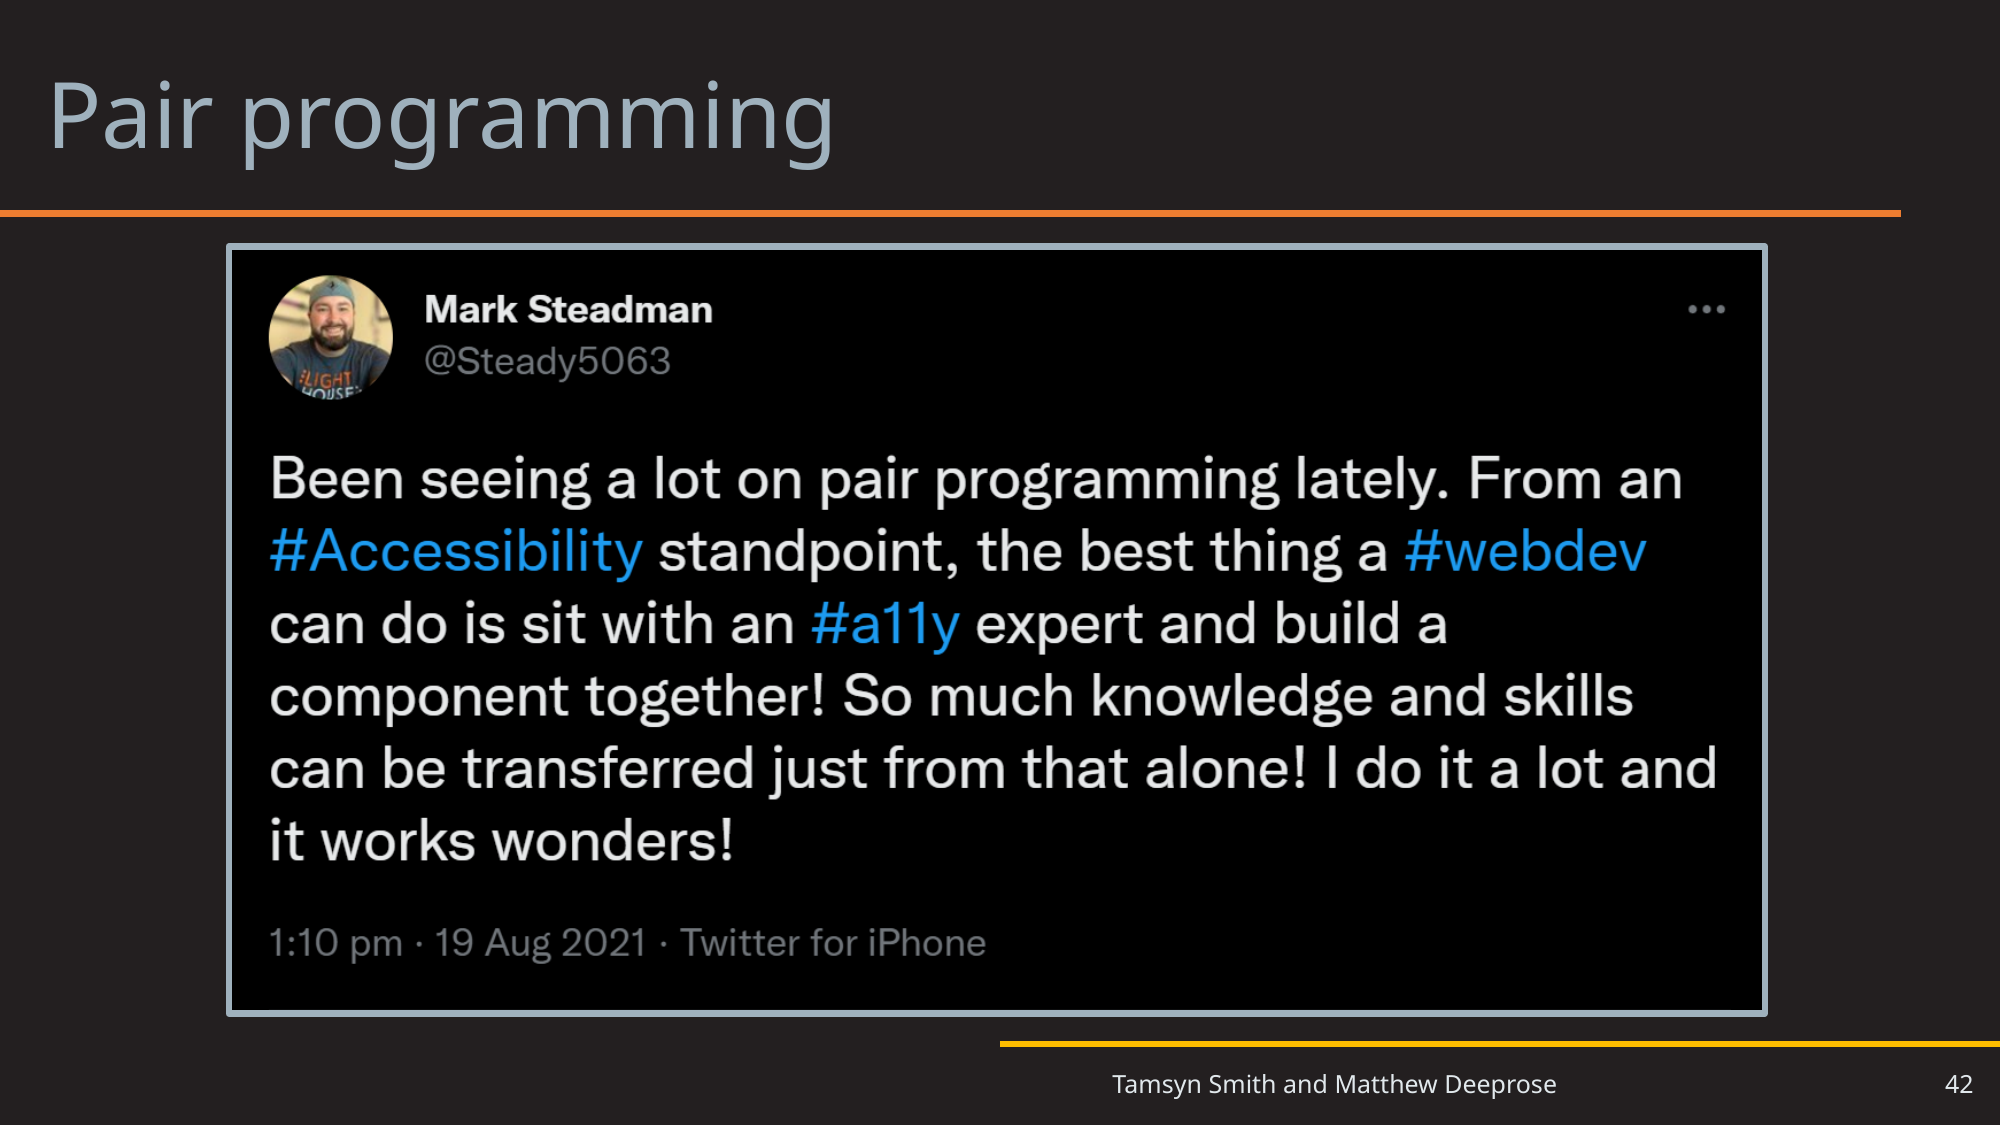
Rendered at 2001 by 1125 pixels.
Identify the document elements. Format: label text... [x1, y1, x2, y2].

footer Tamsyn Smith and Matthew Deeprose [1097, 1055, 1803, 1117]
title Pair programming [31, 24, 1963, 214]
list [231, 249, 1762, 1011]
slide_number 42 [1840, 1055, 1989, 1117]
